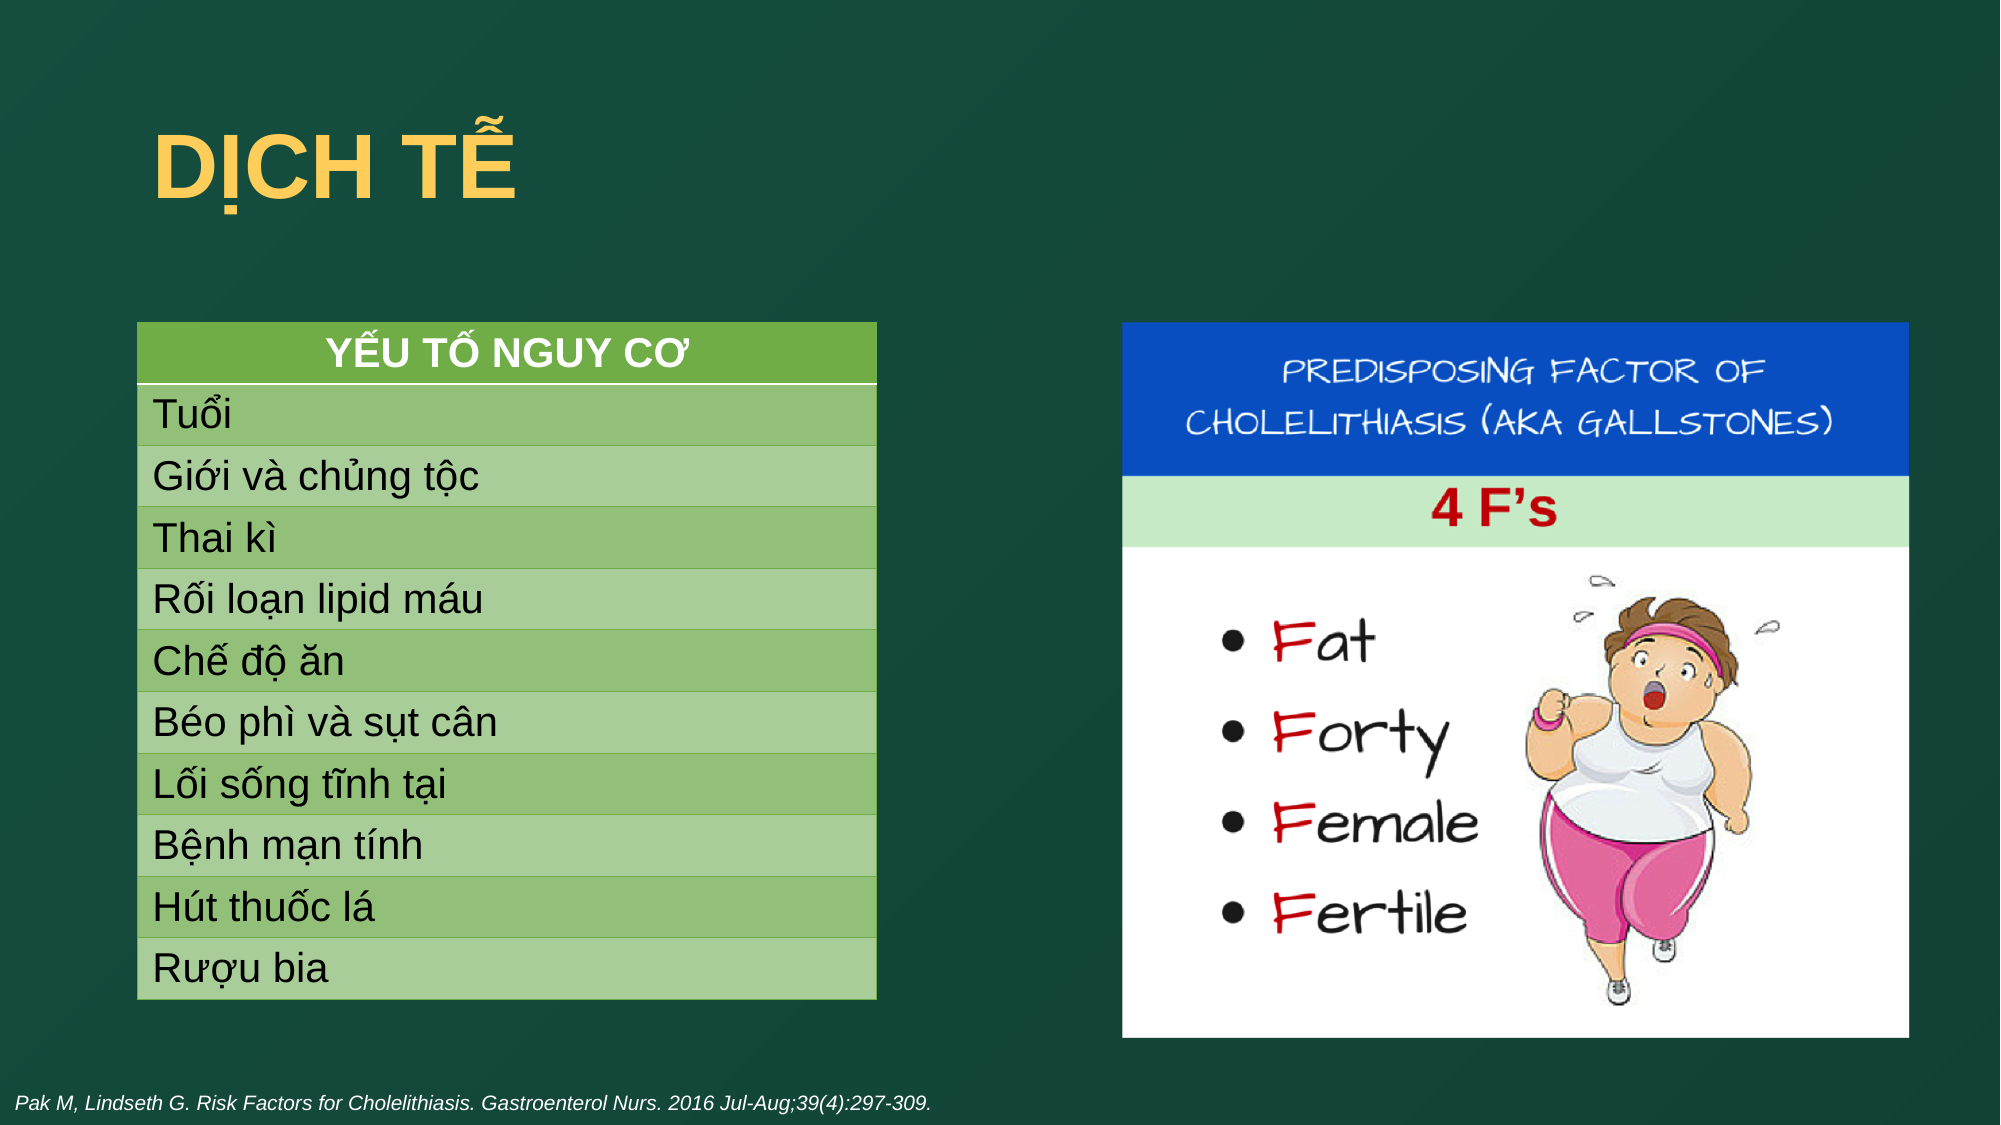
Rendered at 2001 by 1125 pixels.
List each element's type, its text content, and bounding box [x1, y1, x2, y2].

text_box Pak M, Lindseth G. Risk Factors for Cholelithiasis. Gastroenterol Nurs. 2016 Jul-Aug;39(4):297-309. [0, 1082, 1175, 1122]
table_cell Lối sống tĩnh tại [138, 754, 876, 814]
title DỊCH TỄ [137, 59, 1863, 278]
picture [1122, 322, 1910, 1038]
table_cell Rượu bia [138, 938, 876, 999]
table_cell Thai kì [138, 507, 876, 568]
table_cell Hút thuốc lá [138, 877, 876, 937]
table_cell Giới và chủng tộc [138, 446, 876, 506]
table_cell Béo phì và sụt cân [138, 692, 876, 753]
table_cell Bệnh mạn tính [138, 815, 876, 876]
table_cell Tuổi [138, 385, 876, 445]
table_cell Rối loạn lipid máu [138, 569, 876, 629]
table_cell Chế độ ăn [138, 630, 876, 691]
table_header YẾU TỐ NGUY CƠ [138, 323, 876, 383]
